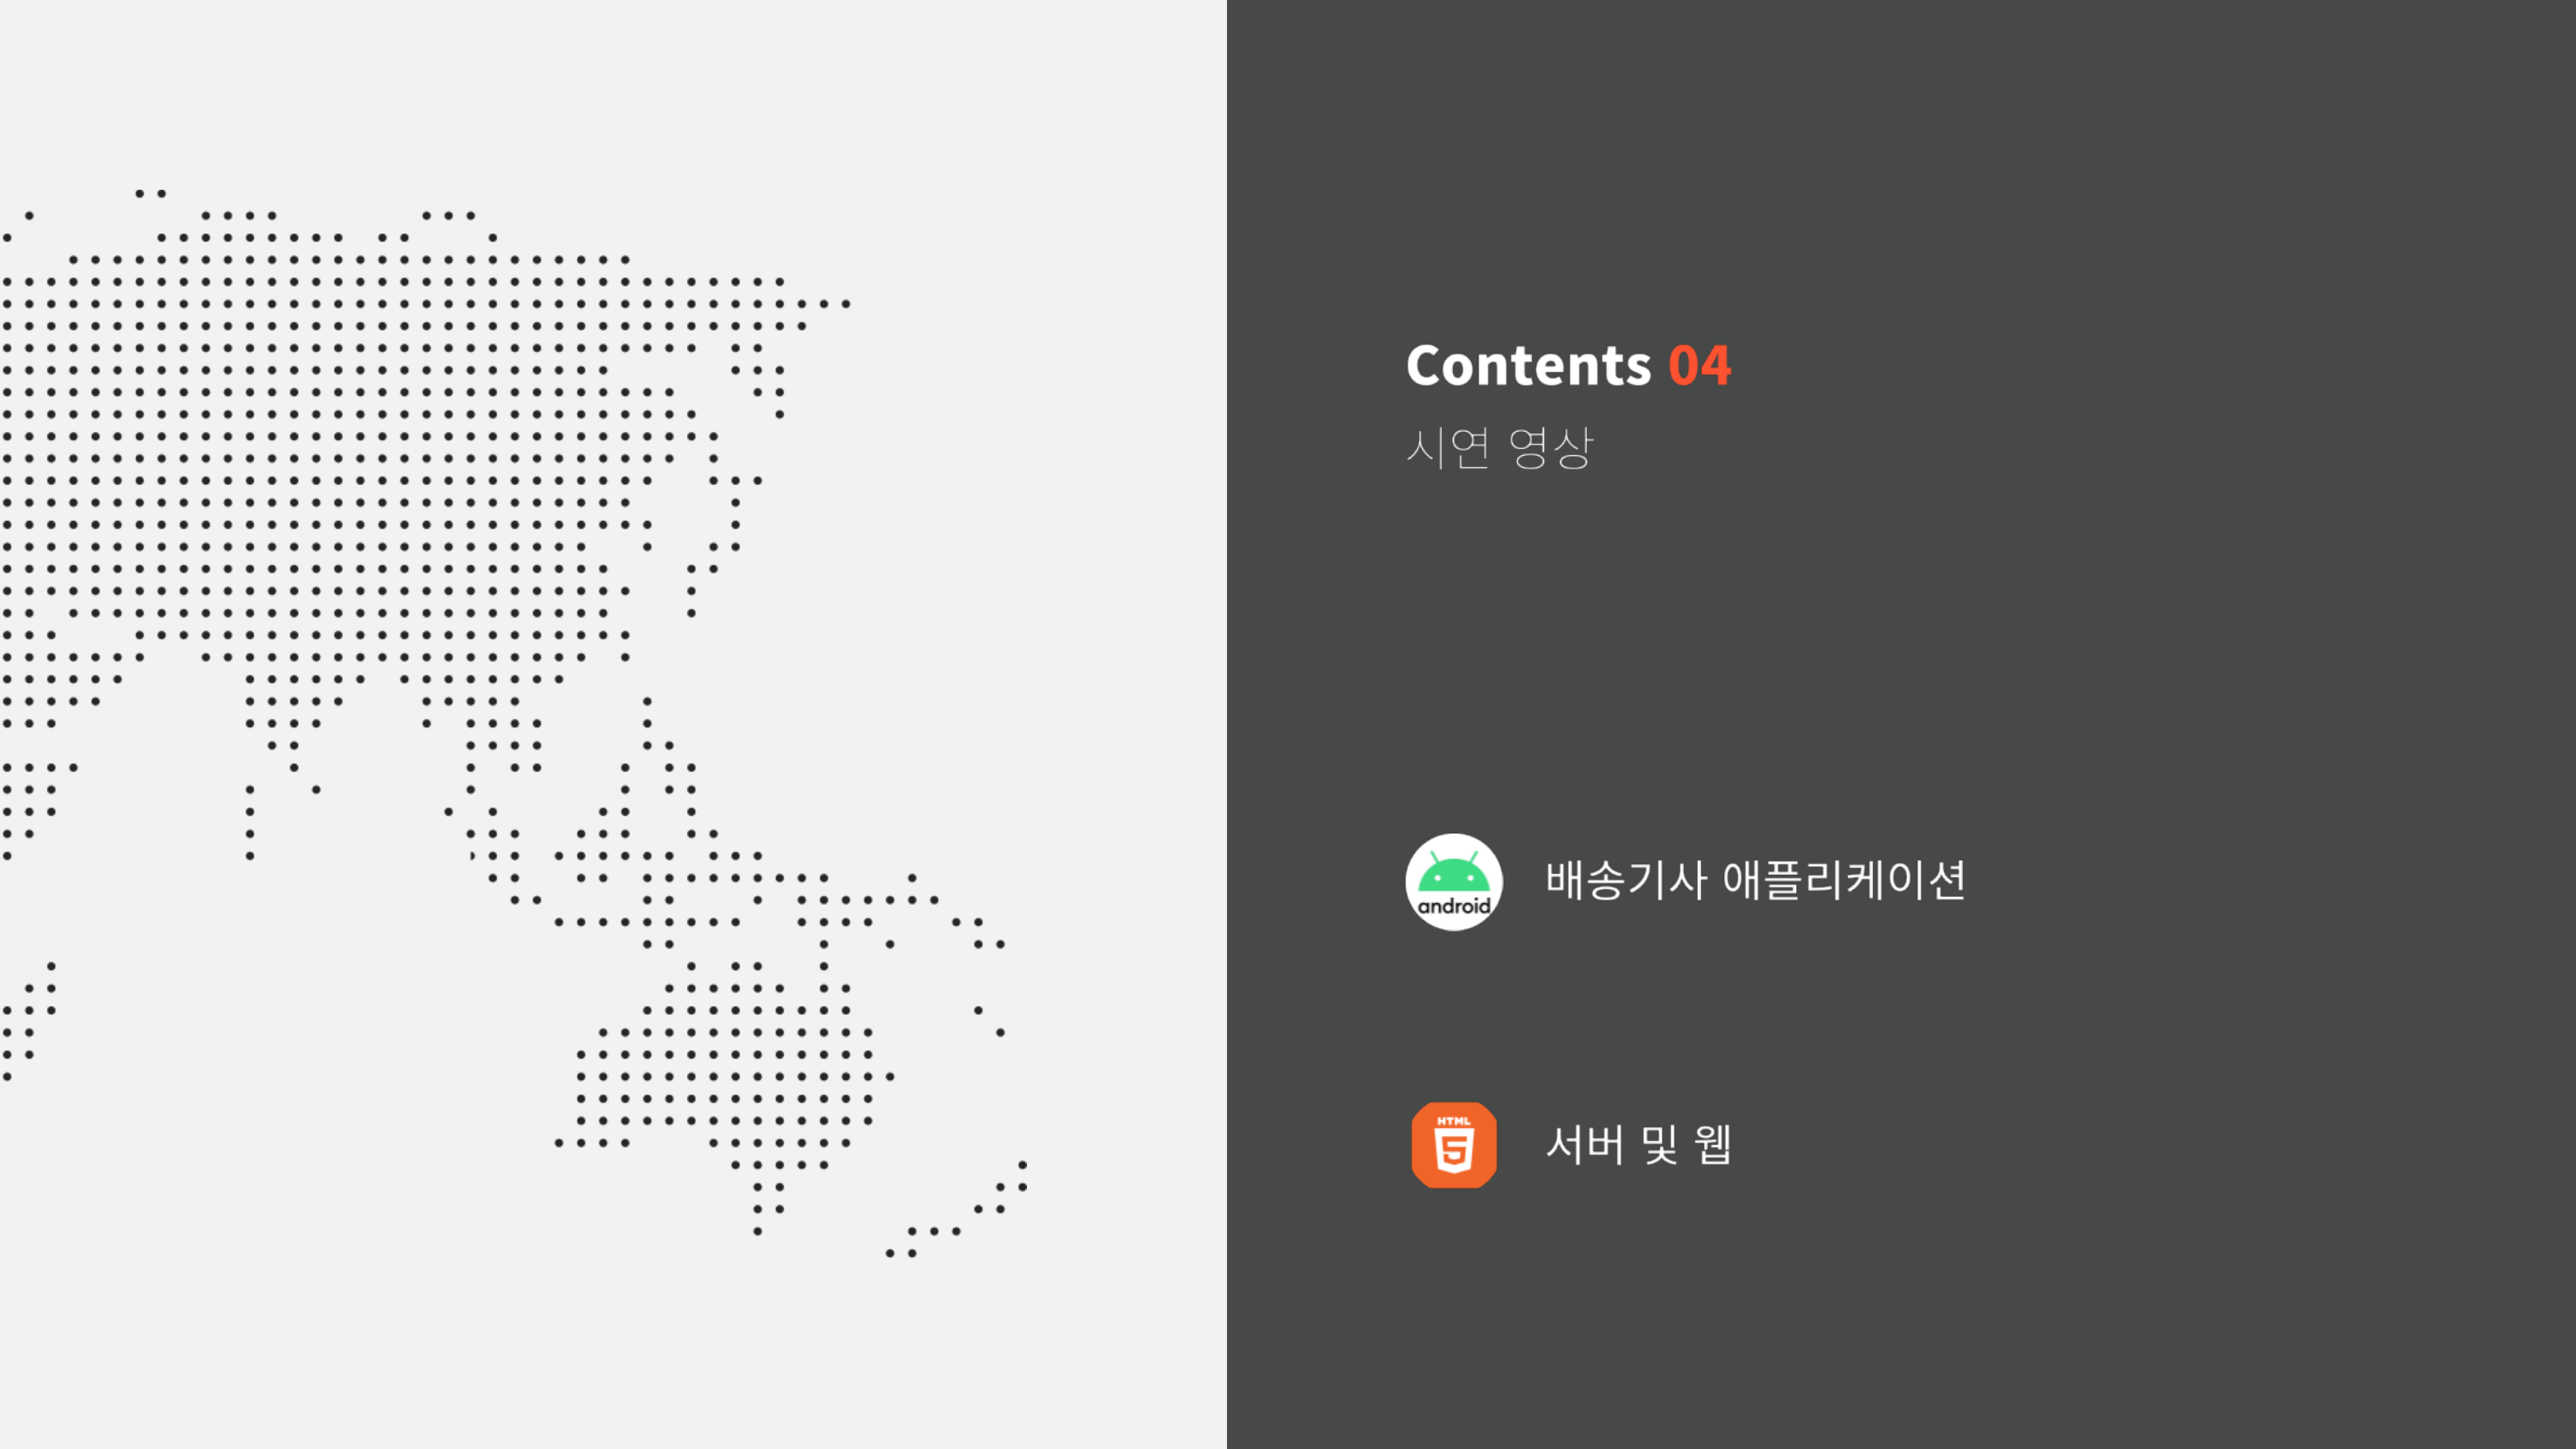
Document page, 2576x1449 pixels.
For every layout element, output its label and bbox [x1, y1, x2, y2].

text_box [0, 0, 1227, 1449]
picture [1538, 843, 1986, 1187]
text_box [1406, 834, 1504, 932]
picture [1397, 319, 1758, 494]
text_box [0, 190, 1027, 1346]
text_box [1406, 1096, 1505, 1196]
